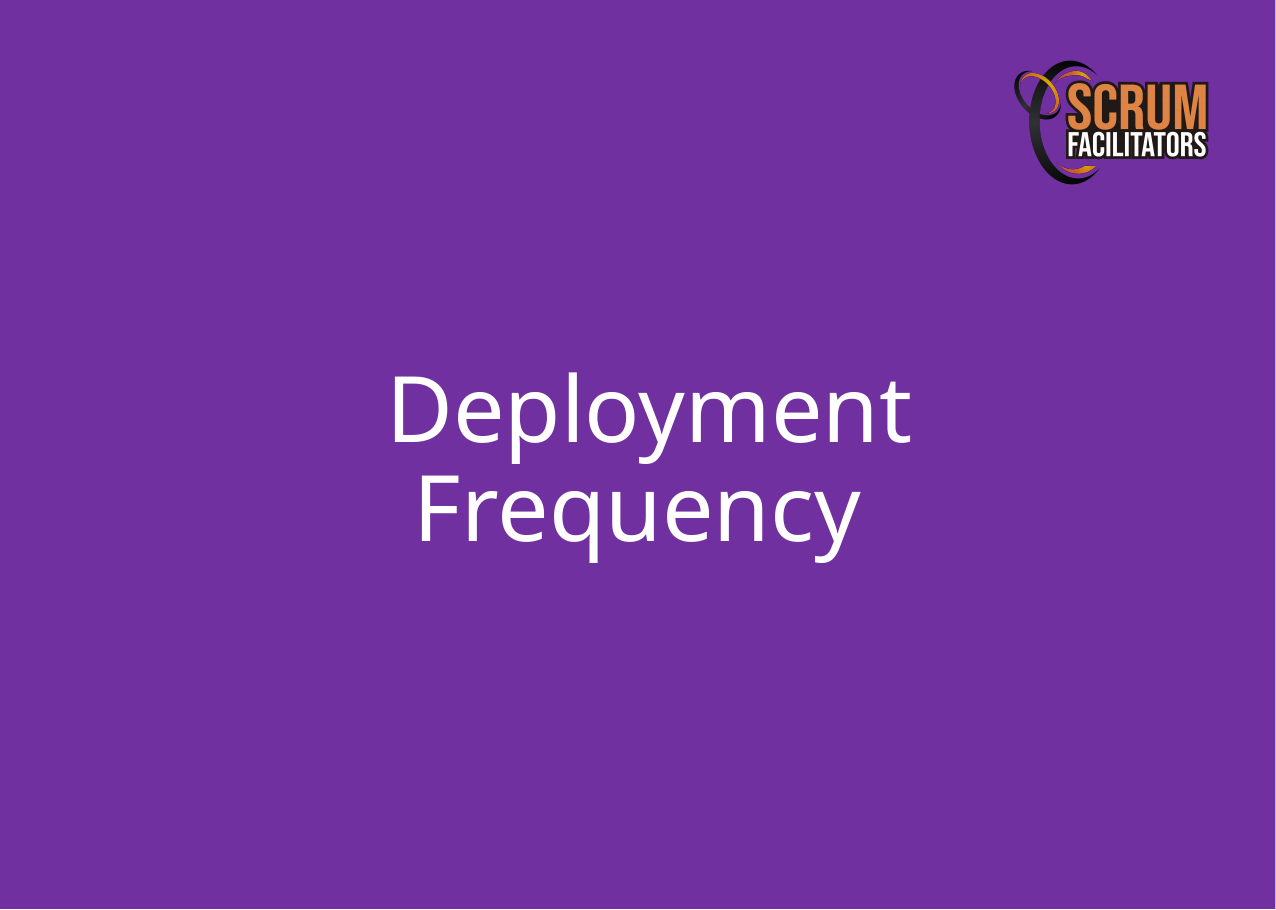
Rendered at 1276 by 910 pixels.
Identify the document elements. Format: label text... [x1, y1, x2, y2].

picture [1011, 57, 1211, 187]
list Deployment Frequency [132, 291, 1143, 618]
